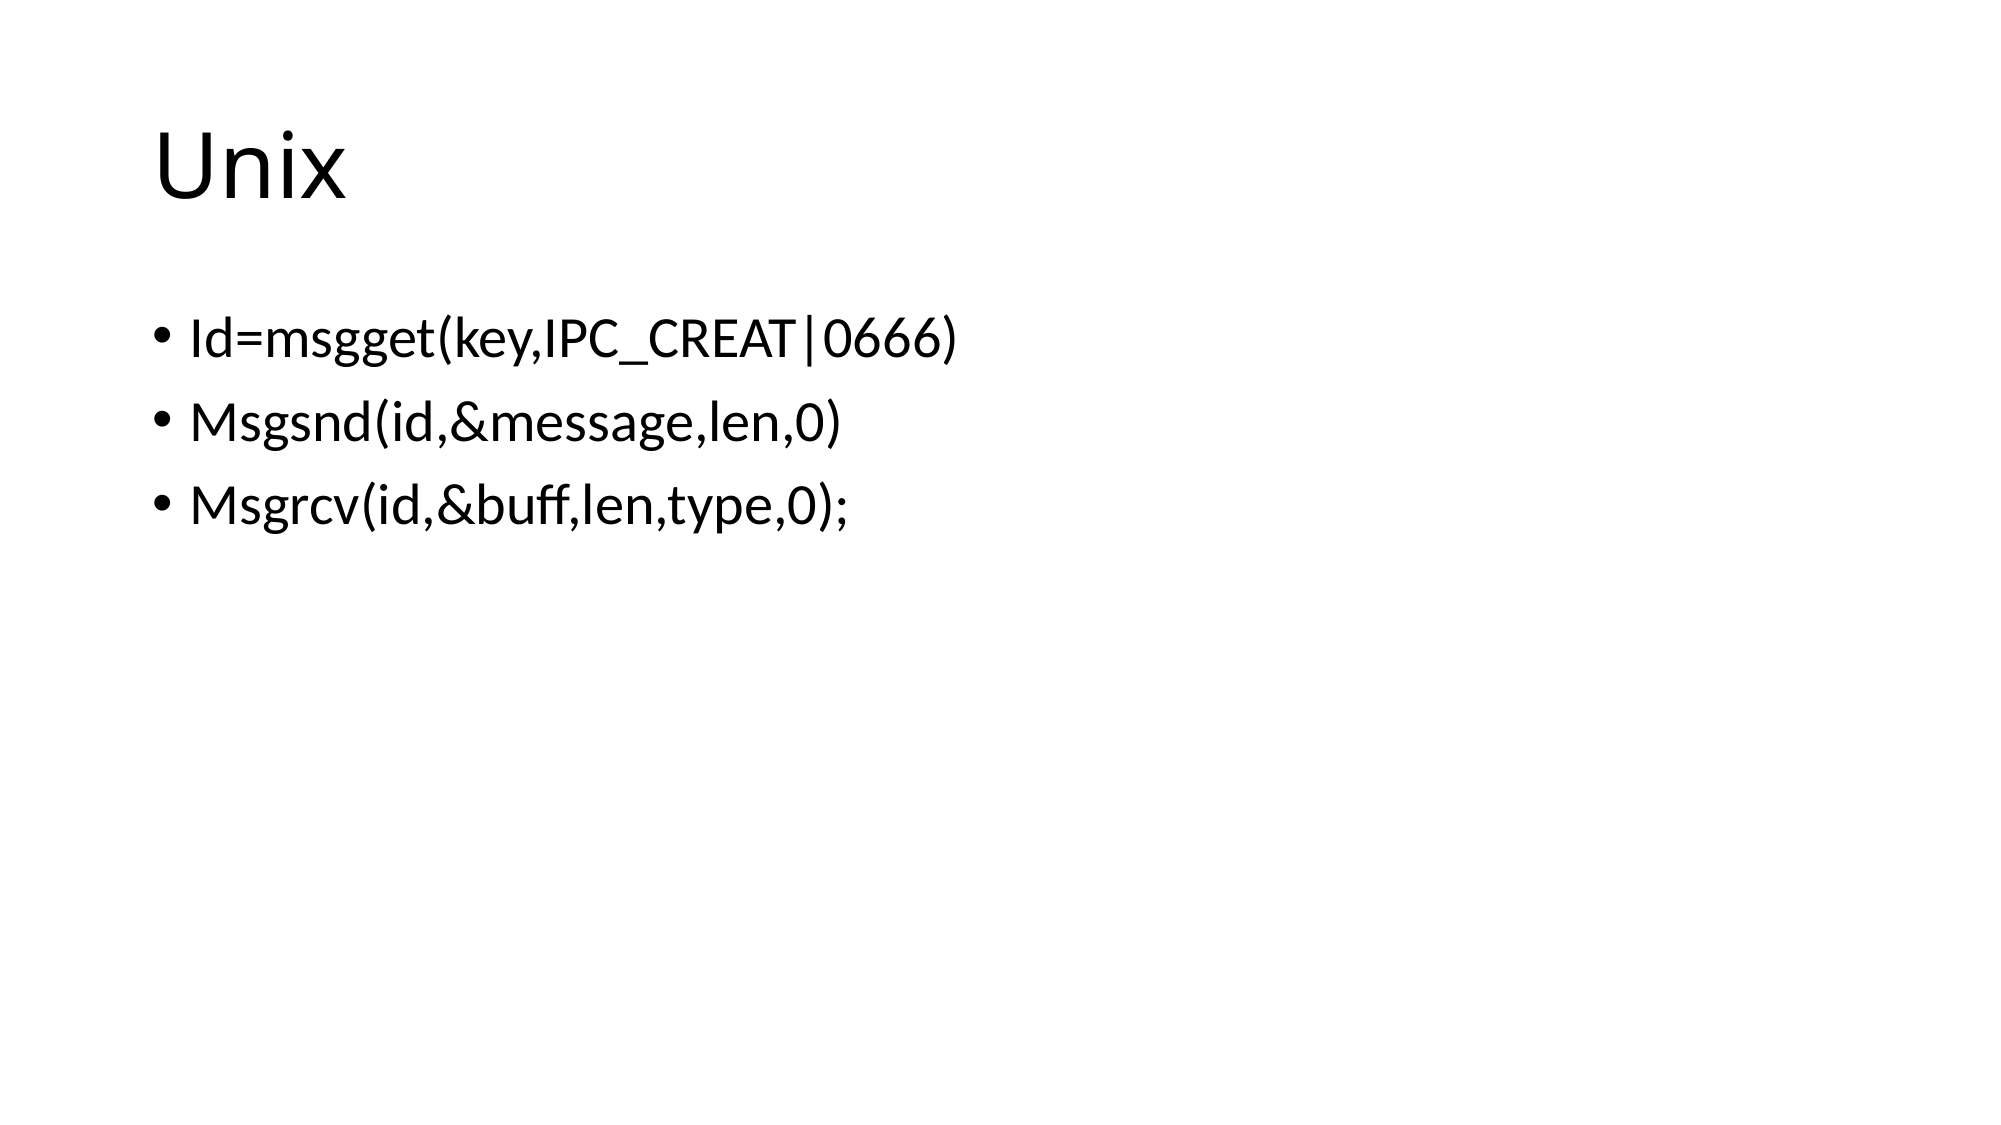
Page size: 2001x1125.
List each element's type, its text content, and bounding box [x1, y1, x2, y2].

list Id=msgget(key,IPC_CREAT|0666) Msgsnd(id,&message,len,0) Msgrcv(id,&buff,len,type,0); [137, 299, 1863, 1014]
title Unix [137, 59, 1863, 278]
